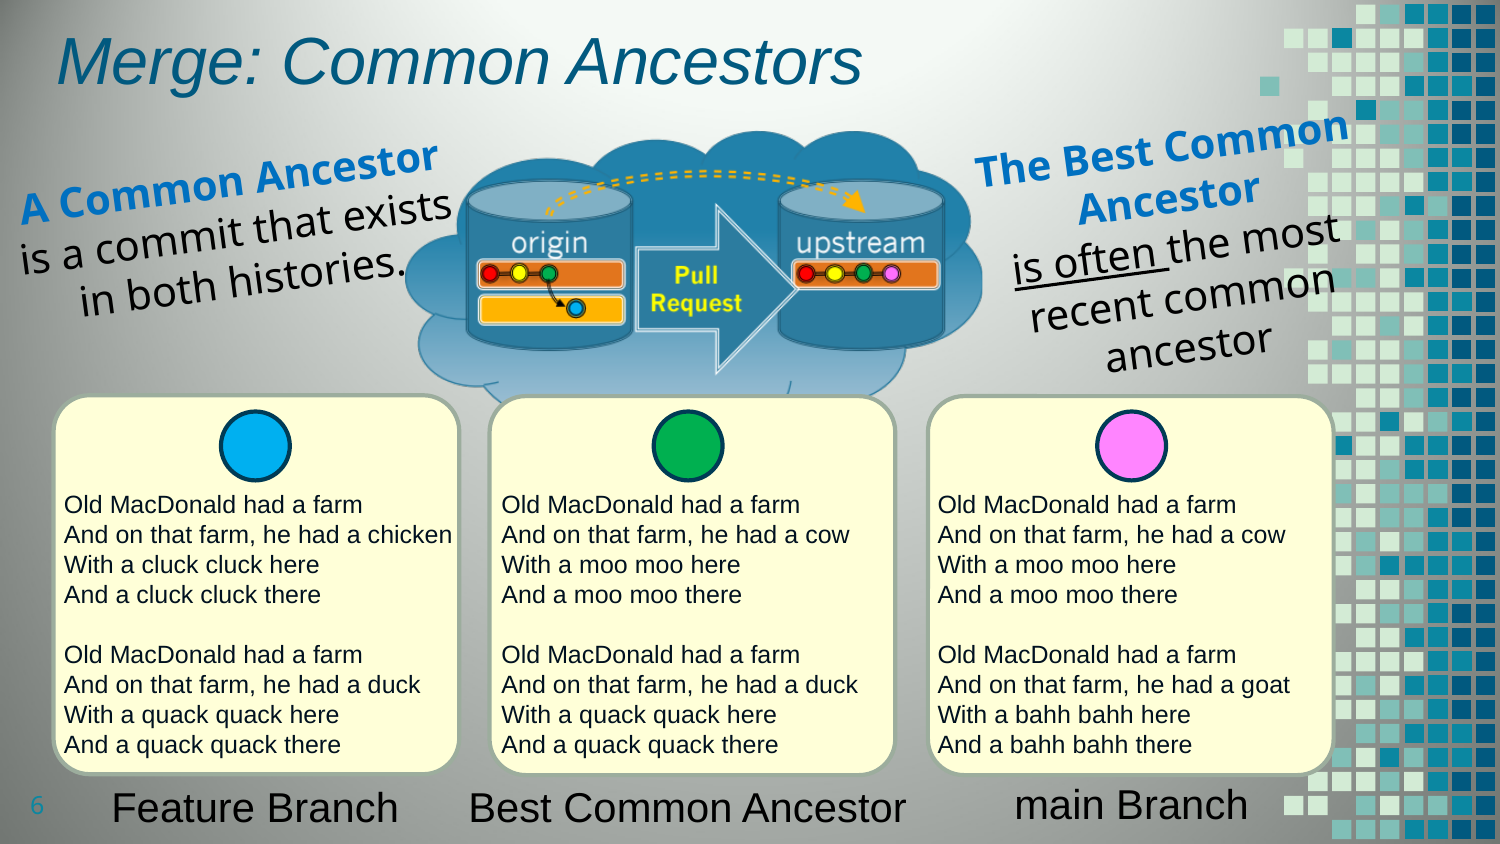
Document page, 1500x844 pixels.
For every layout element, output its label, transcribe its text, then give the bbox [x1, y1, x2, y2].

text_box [451, 395, 925, 840]
picture [0, 0, 1500, 844]
text_box Feature Branch [96, 773, 415, 839]
text_box [1095, 409, 1169, 481]
text_box [936, 766, 1325, 778]
text_box [930, 394, 1336, 481]
title Merge: Common Ancestors [41, 0, 1326, 114]
text_box [218, 409, 292, 481]
text_box [51, 393, 446, 481]
text_box The Best Common Ancestor is often the most recent common ancestor [987, 86, 1405, 406]
text_box main Branch [999, 770, 1264, 836]
slide_number 6 [15, 774, 96, 839]
text_box Old MacDonald had a farm And on that farm, he had a chicken With a cluck cluck here And a cluck cluck there Old MacDonald had a farm And on that farm, he had a duck With a quack quack here And a quack quack there [49, 481, 446, 766]
text_box A Common Ancestor is a commit that exists in both histories. [0, 116, 466, 344]
text_box Old MacDonald had a farm And on that farm, he had a cow With a moo moo here And a moo moo there Old MacDonald had a farm And on that farm, he had a goat With a bahh bahh here And a bahh bahh there [930, 481, 1353, 766]
text_box [63, 766, 446, 777]
